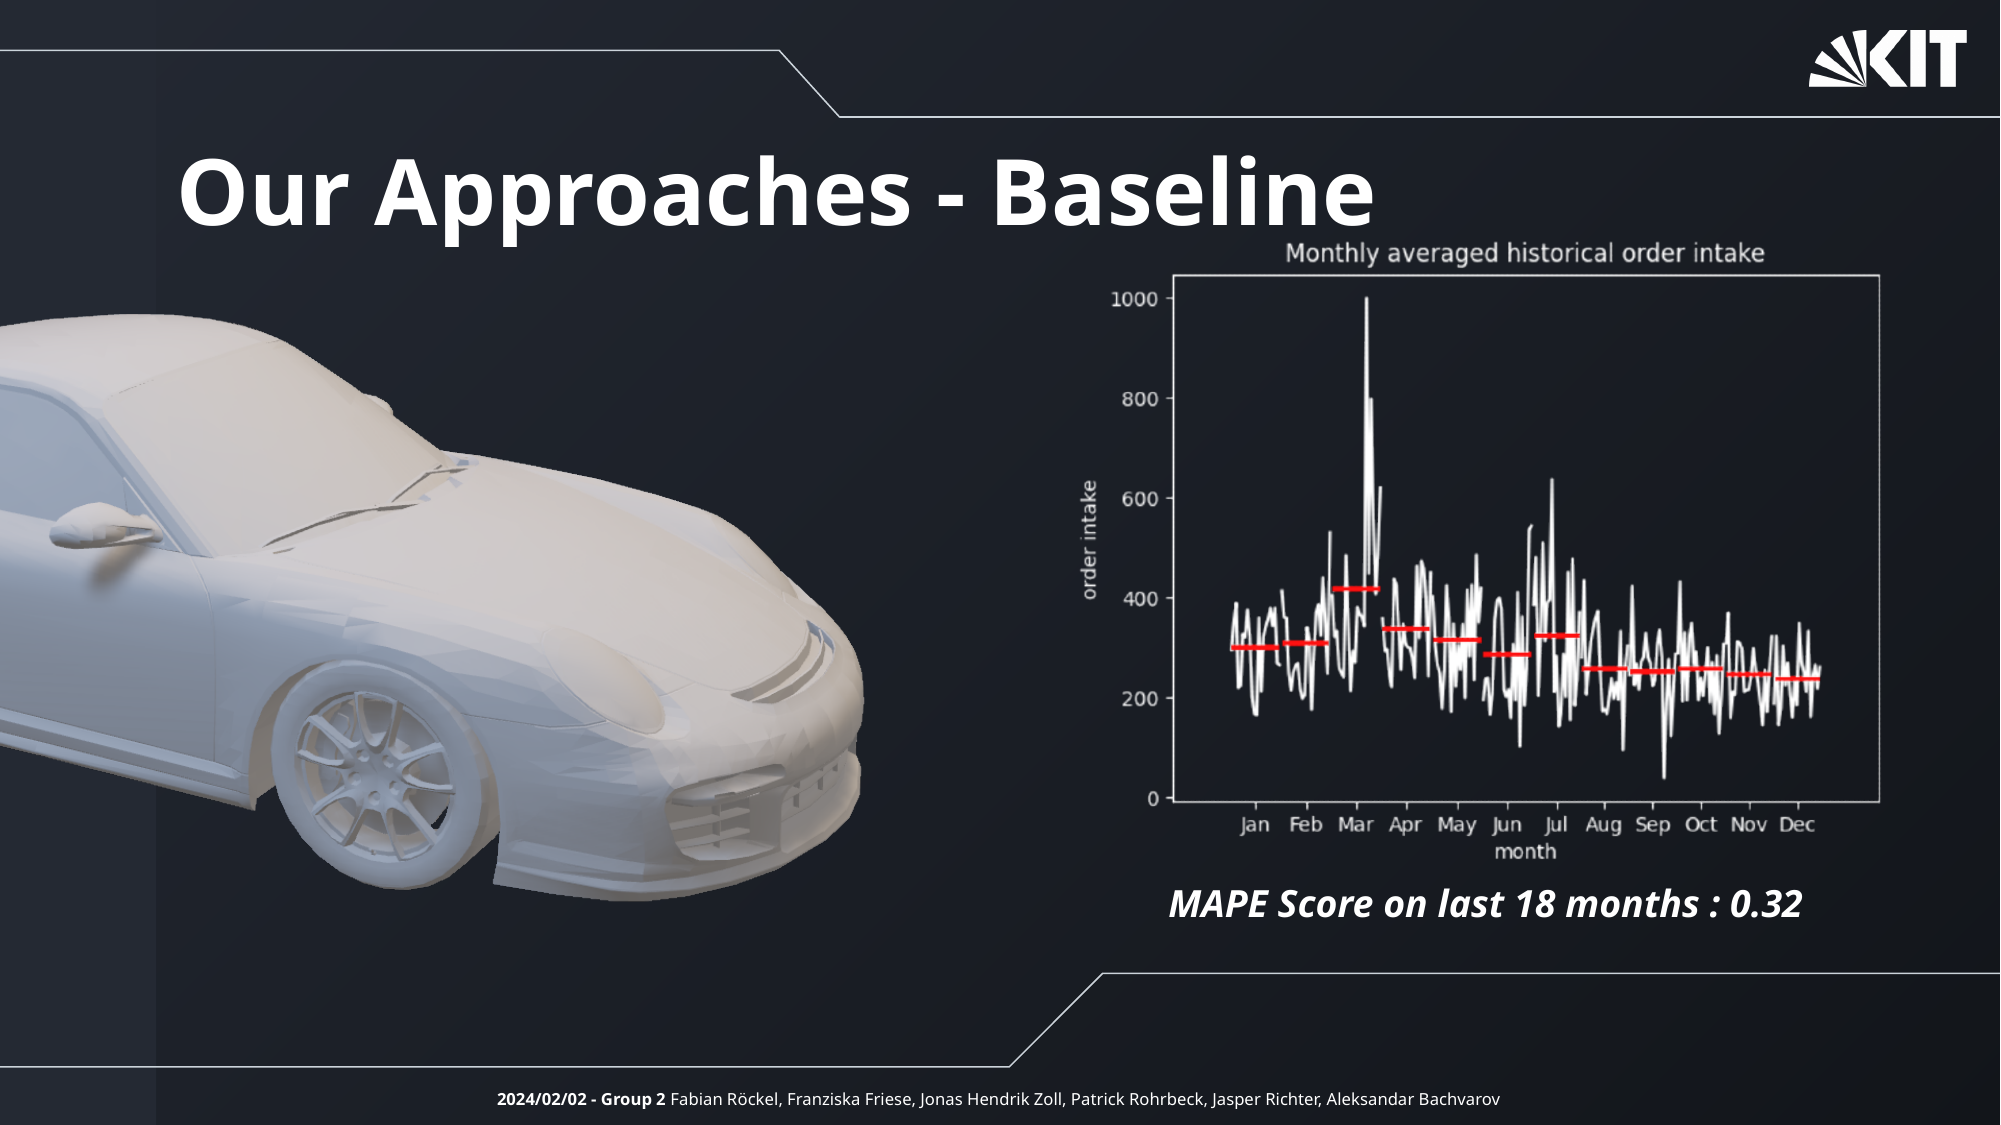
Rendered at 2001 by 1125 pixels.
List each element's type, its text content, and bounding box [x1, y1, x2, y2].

text_box MAPE Score on last 18 months : 0.32 [1153, 880, 1878, 933]
picture [1809, 30, 1967, 88]
text_box 2024/02/02 - Group 2 Fabian Röckel, Franziska Friese, Jonas Hendrik Zoll, Patrick Rohrbeck, Jasper Richter, Aleksandar Bachvarov [482, 1081, 1518, 1116]
picture [1058, 191, 1971, 874]
title Our Approaches - Baseline [156, 113, 1844, 241]
picture [0, 146, 870, 909]
